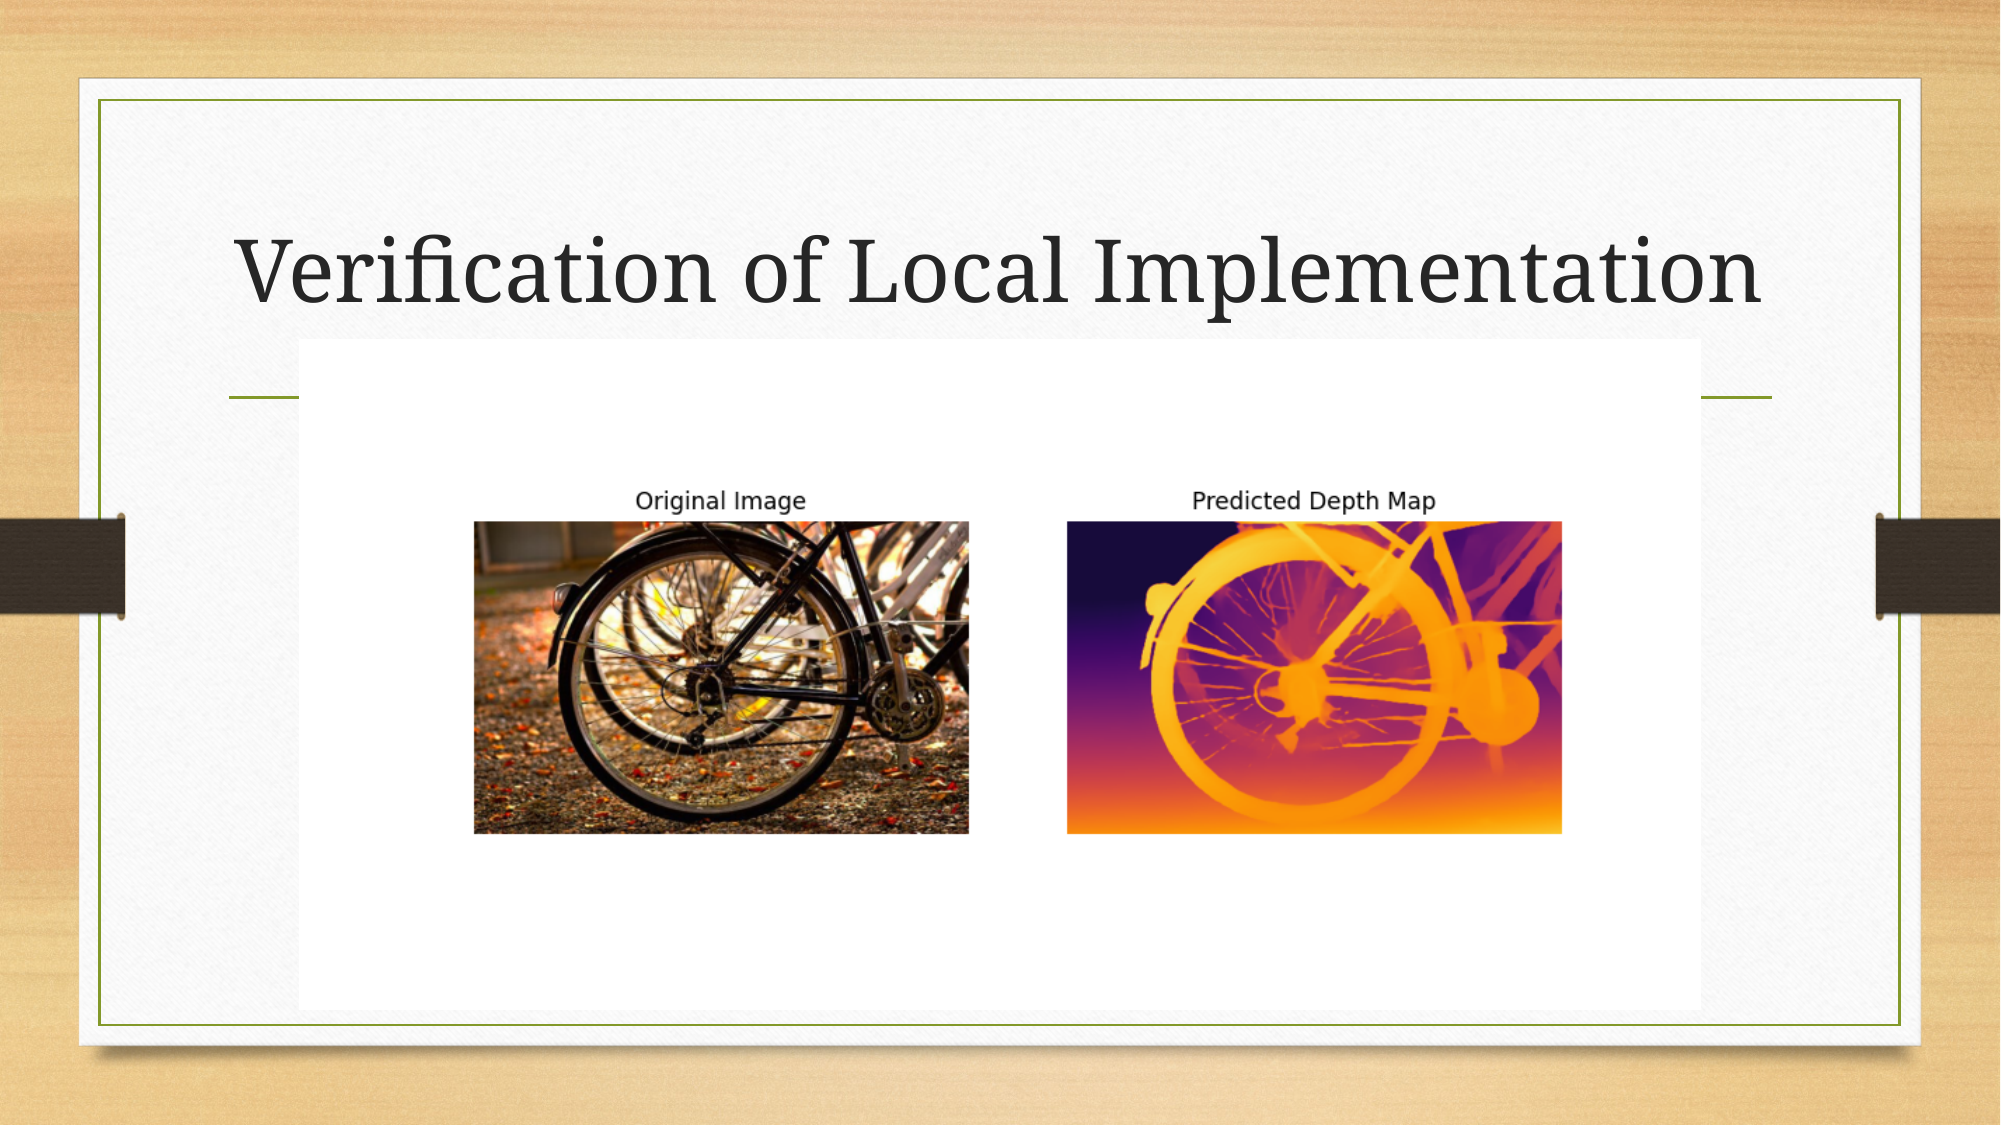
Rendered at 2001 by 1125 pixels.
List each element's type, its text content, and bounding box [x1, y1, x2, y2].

title Verification of Local Implementation [212, 161, 1788, 375]
picture [0, 0, 2001, 1125]
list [298, 339, 1701, 1010]
